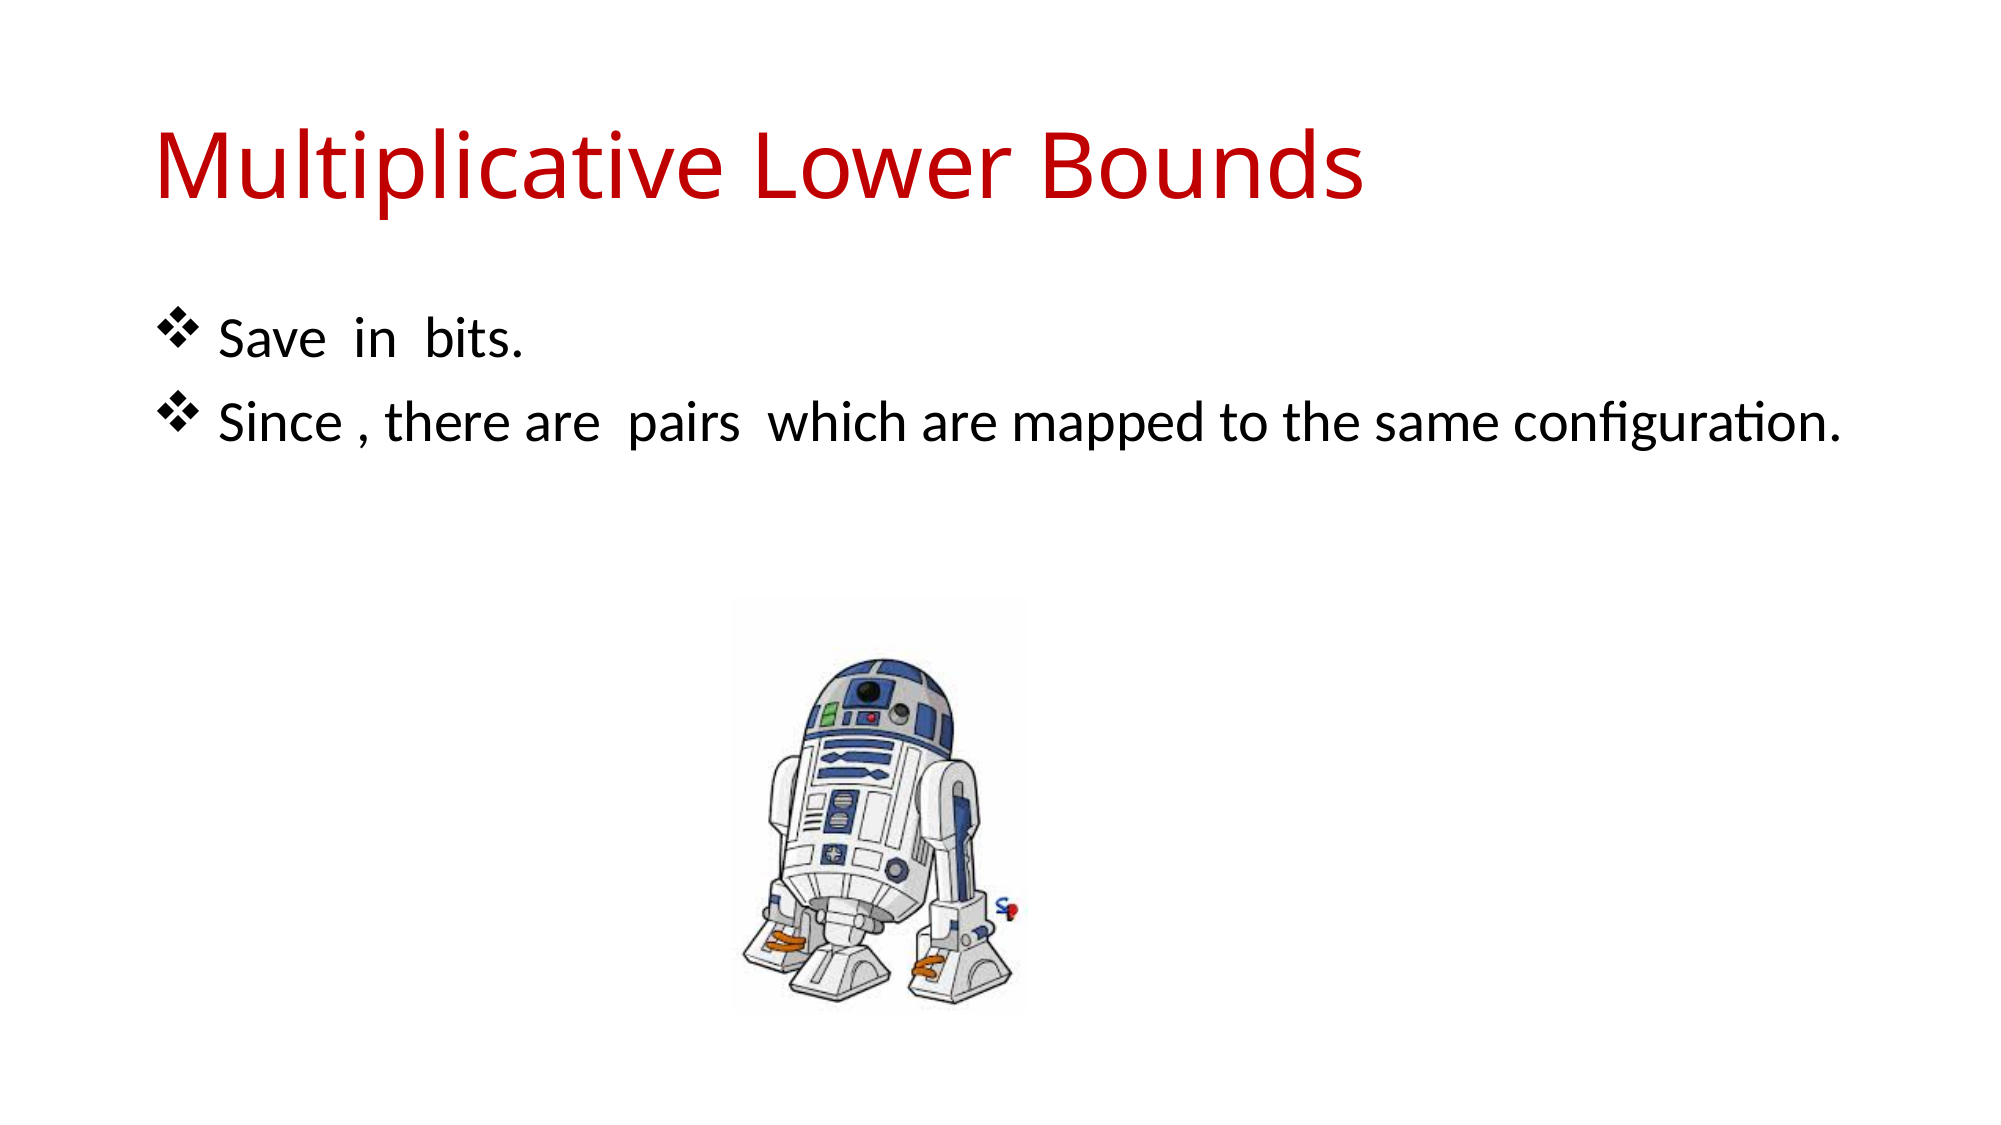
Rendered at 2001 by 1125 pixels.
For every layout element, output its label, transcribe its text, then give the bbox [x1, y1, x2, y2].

title Multiplicative Lower Bounds [137, 59, 1863, 278]
picture [731, 597, 1028, 1014]
